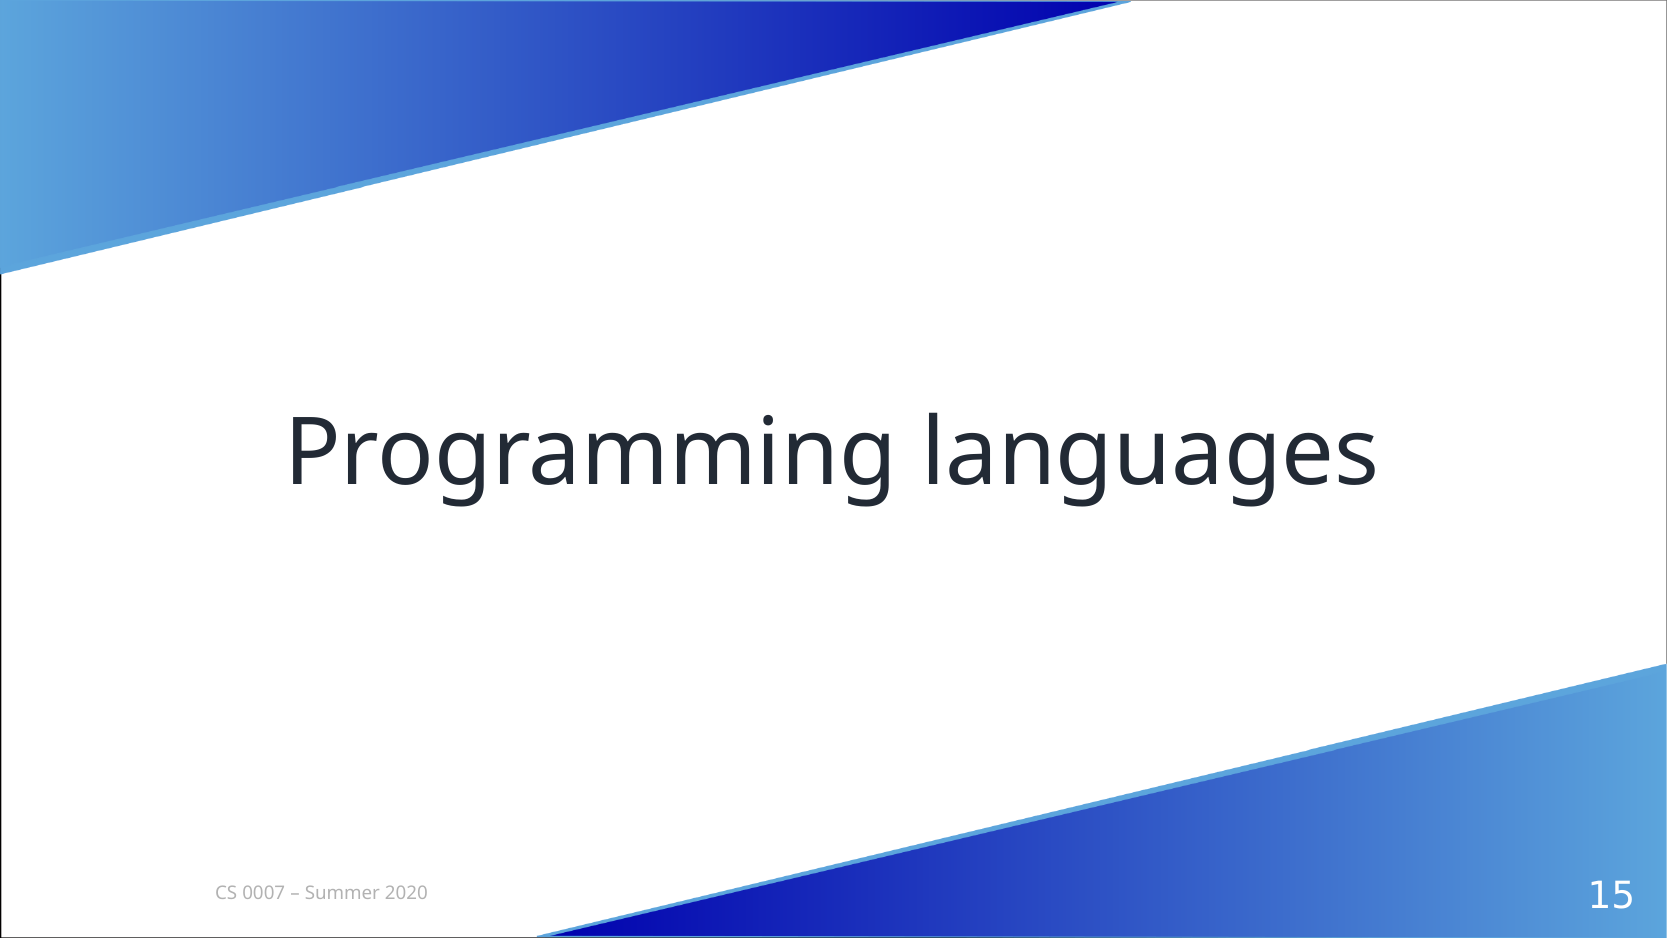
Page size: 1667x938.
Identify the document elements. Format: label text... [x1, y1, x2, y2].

slide_number 15 [1275, 868, 1650, 919]
footer CS 0007 – Summer 2020 [40, 868, 603, 919]
title Programming languages [113, 160, 1552, 513]
picture [0, 0, 1667, 938]
